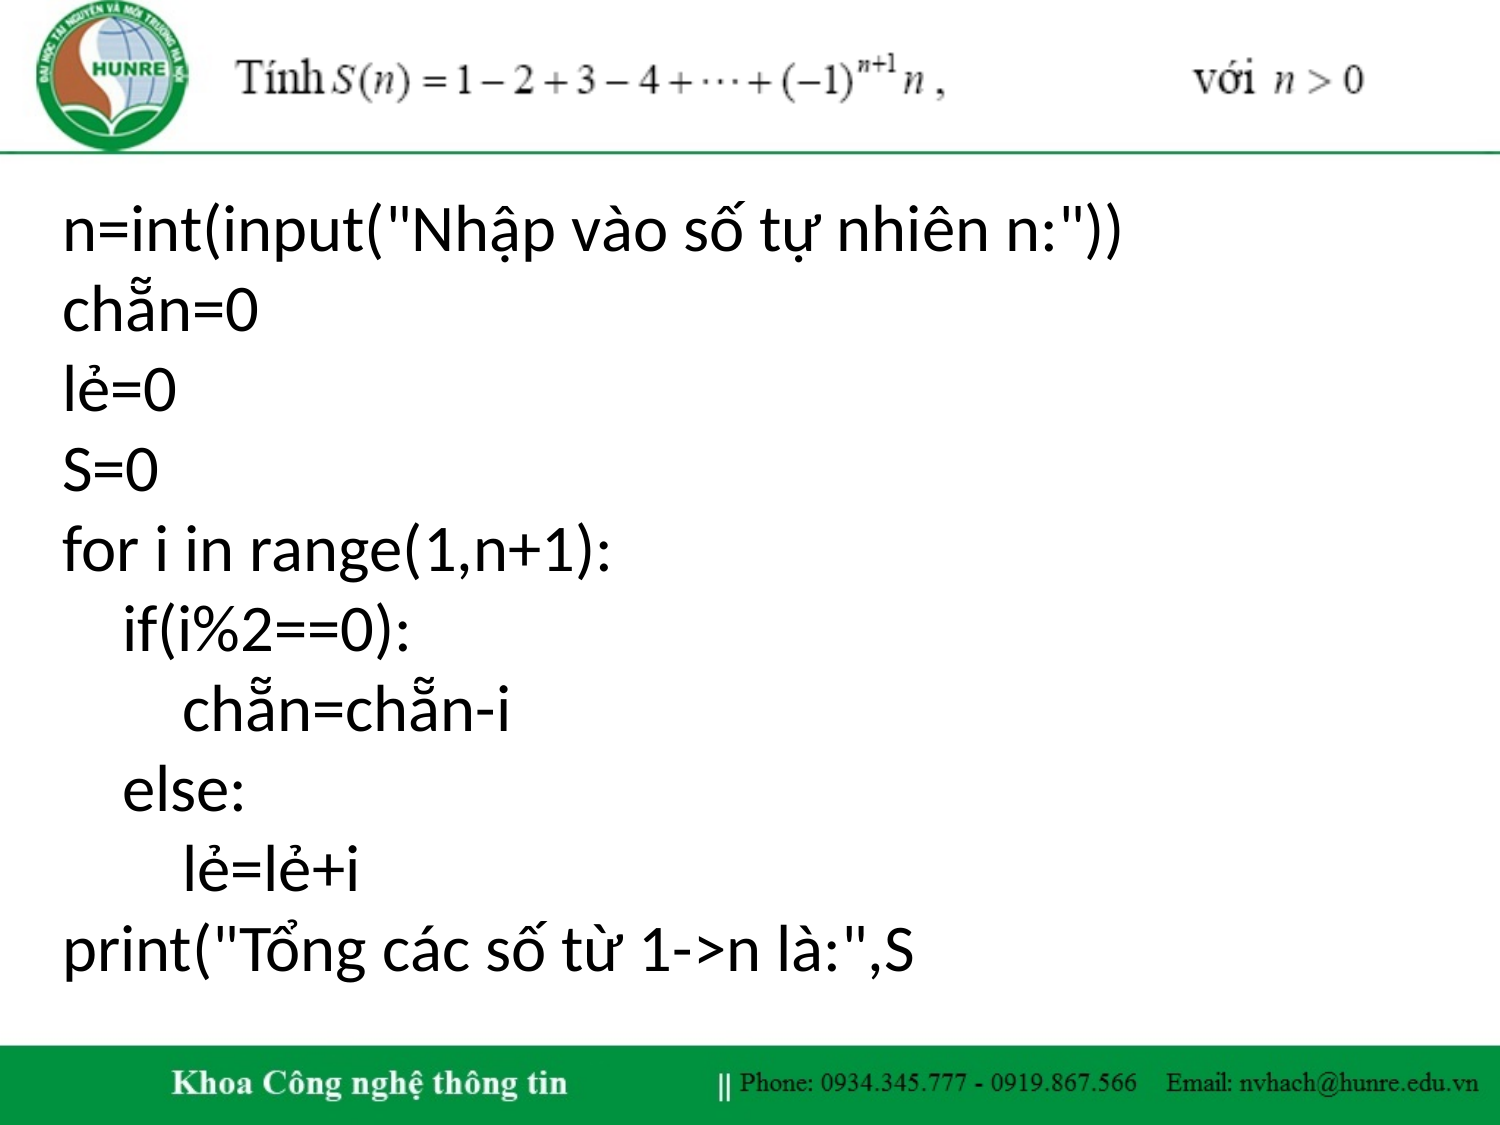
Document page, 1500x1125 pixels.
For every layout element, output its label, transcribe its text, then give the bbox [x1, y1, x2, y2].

picture [0, 0, 1500, 1125]
list n=int(input("Nhập vào số tự nhiên n:")) chẵn=0 lẻ=0 S=0 for i in range(1,n+1): if(i%2==0): chẵn=chẵn-i else: lẻ=lẻ+i print("Tổng các số từ 1->n là:",S [62, 185, 1438, 993]
